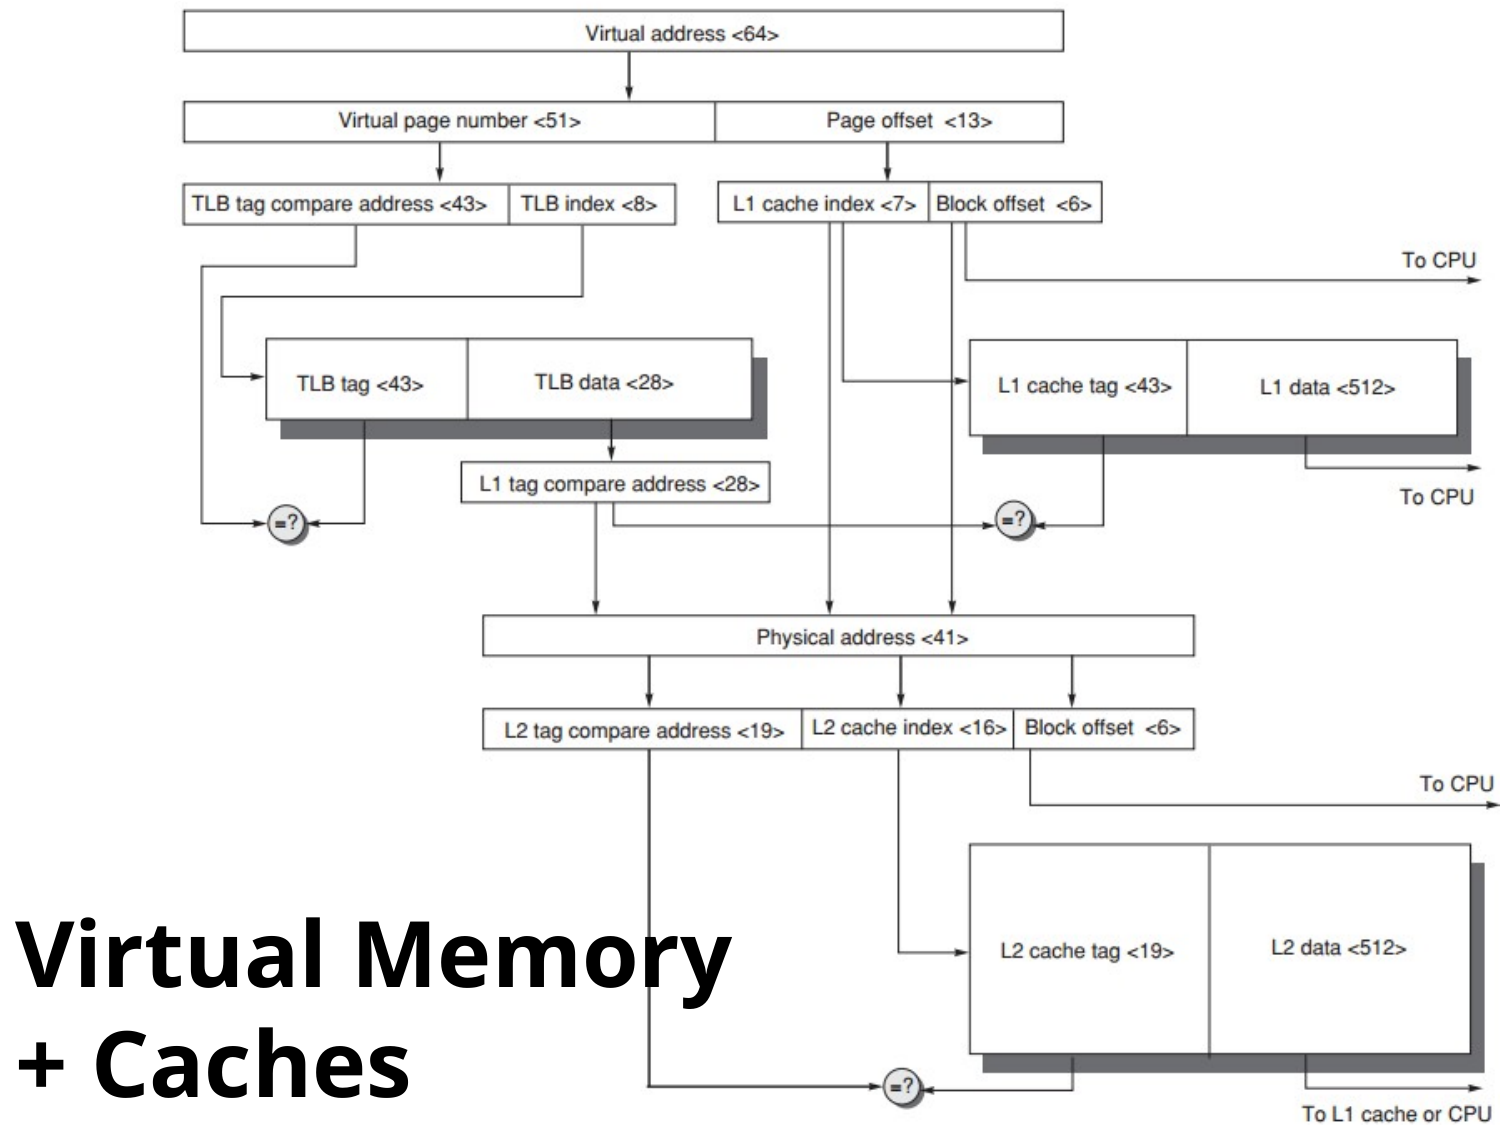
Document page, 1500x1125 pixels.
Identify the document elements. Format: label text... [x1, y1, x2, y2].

title Virtual Memory + Caches [0, 887, 169, 1125]
picture [174, 1, 1500, 1125]
